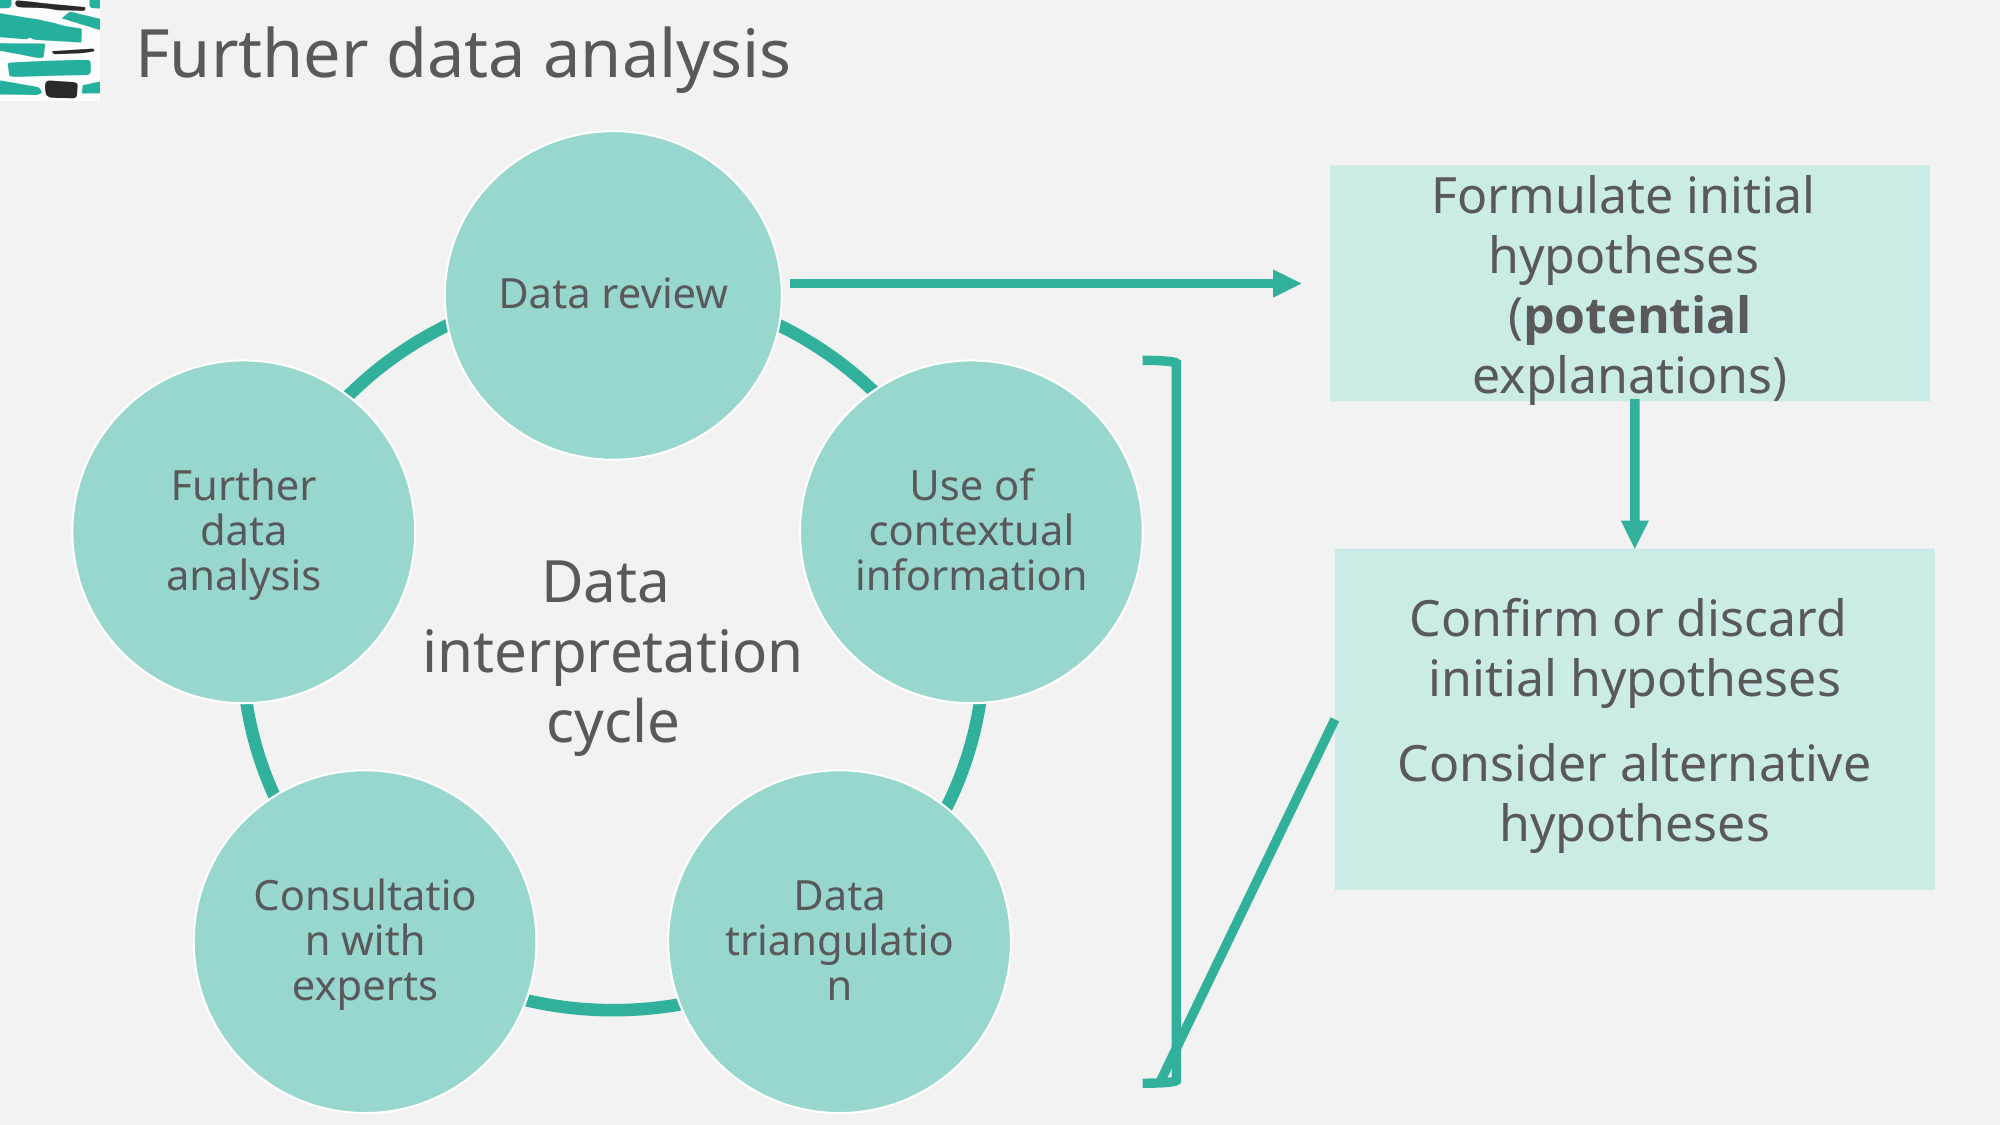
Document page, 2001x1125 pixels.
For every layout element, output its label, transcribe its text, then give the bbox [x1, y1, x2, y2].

text_box [1142, 359, 1177, 1084]
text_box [242, 131, 985, 1011]
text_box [0, 0, 1765, 101]
text_box Use of contextual information [985, 359, 1142, 704]
text_box Consultation with experts [192, 820, 524, 1115]
text_box Data triangulation [681, 848, 1012, 1115]
text_box Confirm or discard initial hypotheses Consider alternative hypotheses [1334, 548, 1936, 891]
text_box Formulate initial hypotheses (potential explanations) [1329, 164, 1931, 402]
text_box Further data analysis [71, 359, 242, 705]
